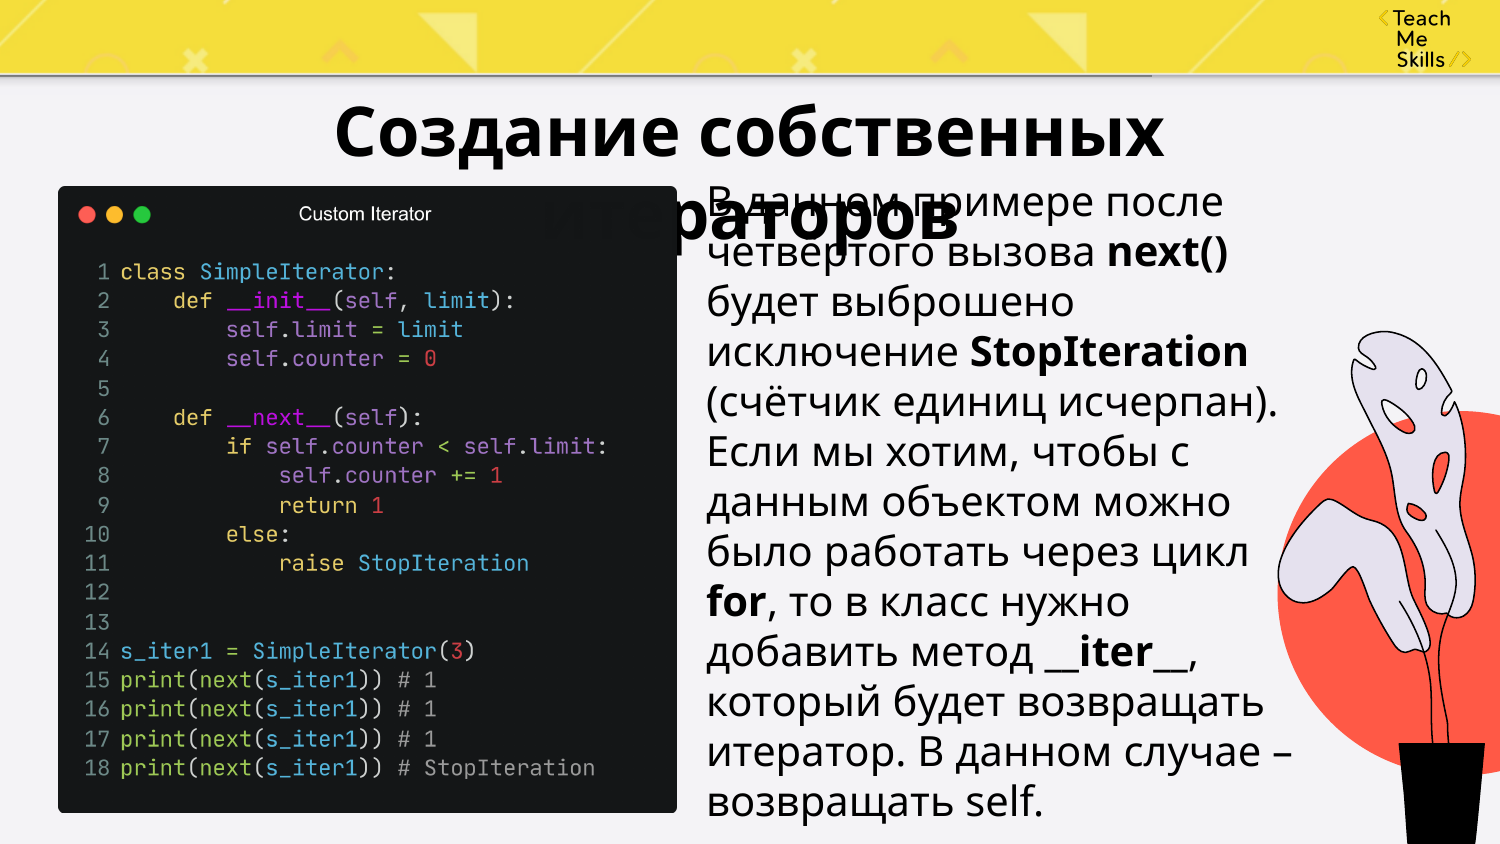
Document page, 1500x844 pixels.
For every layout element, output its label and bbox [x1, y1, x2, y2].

text_box [1277, 331, 1485, 844]
picture [0, 0, 1500, 844]
